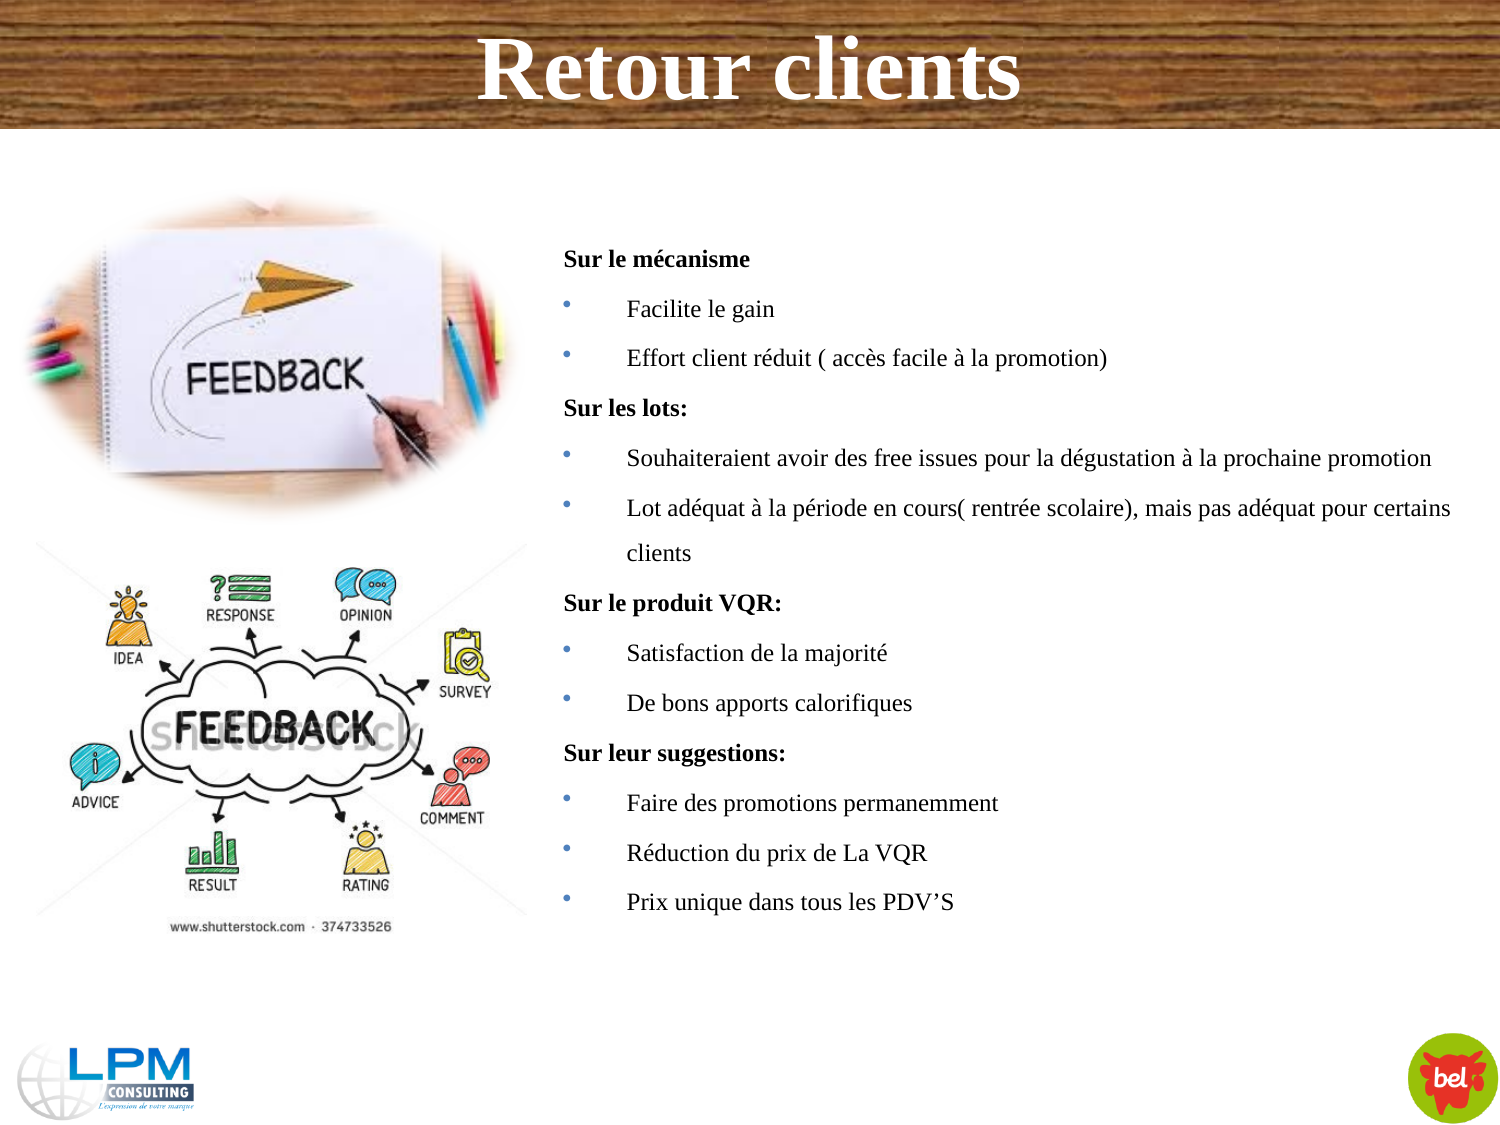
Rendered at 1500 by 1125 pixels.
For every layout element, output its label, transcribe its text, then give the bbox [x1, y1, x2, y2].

picture [17, 186, 527, 526]
picture [0, 1030, 215, 1125]
picture [1406, 1031, 1500, 1125]
picture [36, 540, 527, 940]
text_box Retour clients [0, 0, 1500, 126]
text_box [0, 126, 1500, 131]
text_box Sur le mécanisme Facilite le gain Effort client réduit ( accès facile à la promotion) Sur les lots: Souhaiteraient avoir des free issues pour la dégustation à la prochaine promotion Lot adéquat à la période en cours( rentrée scolaire), mais pas adéquat pour certains clients Sur le produit VQR: Satisfaction de la majorité De bons apports calorifiques Sur leur suggestions: Faire des promotions permanemment Réduction du prix de La VQR Prix unique dans tous les PDV’S [538, 219, 1500, 1059]
